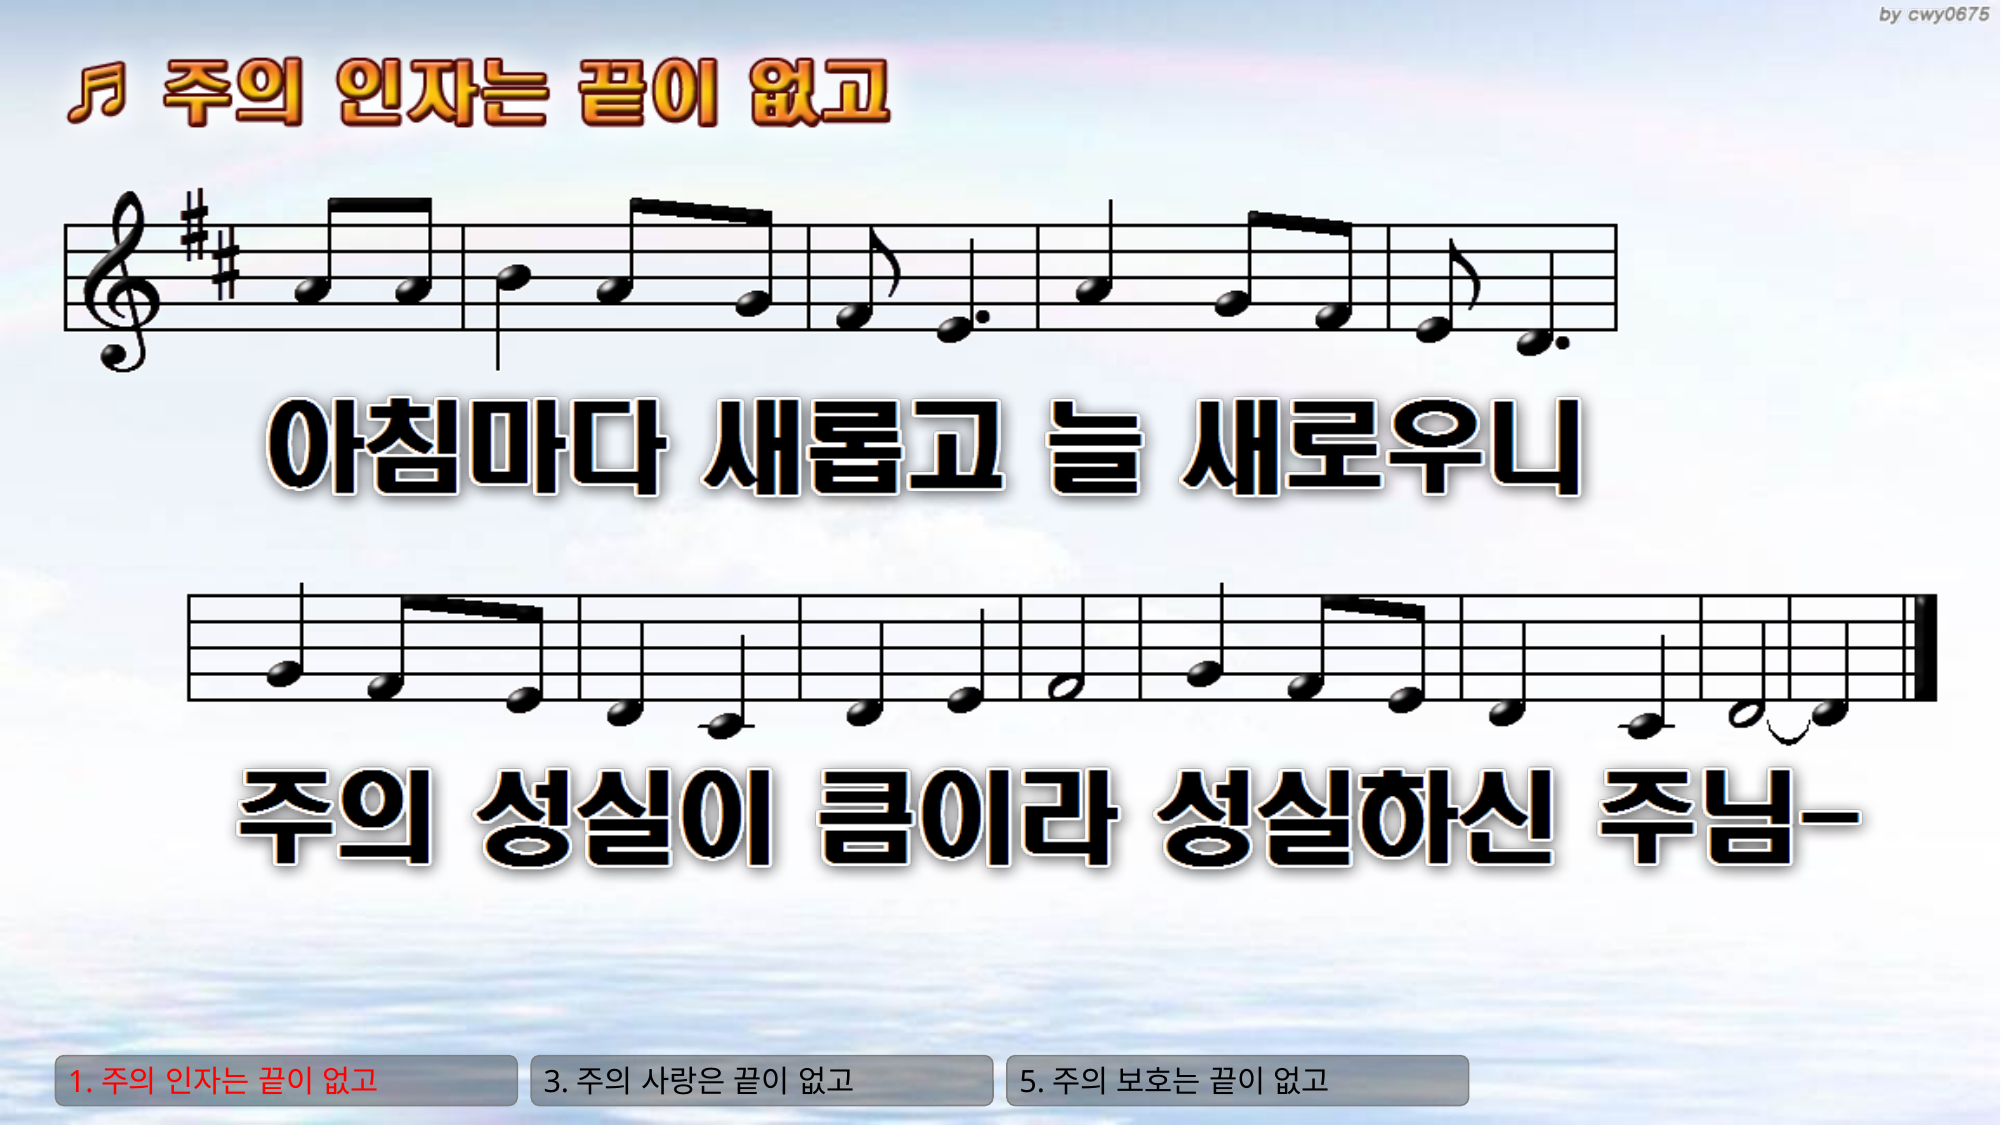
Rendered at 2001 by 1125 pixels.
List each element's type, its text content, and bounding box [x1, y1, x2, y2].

text_box 3.주의 사랑은 끝이 없고 [531, 1056, 994, 1106]
text_box 5.주의 보호는 끝이 없고 [1006, 1056, 1469, 1106]
text_box 1.주의 인자는 끝이 없고 [55, 1056, 518, 1106]
picture [0, 0, 2001, 1125]
